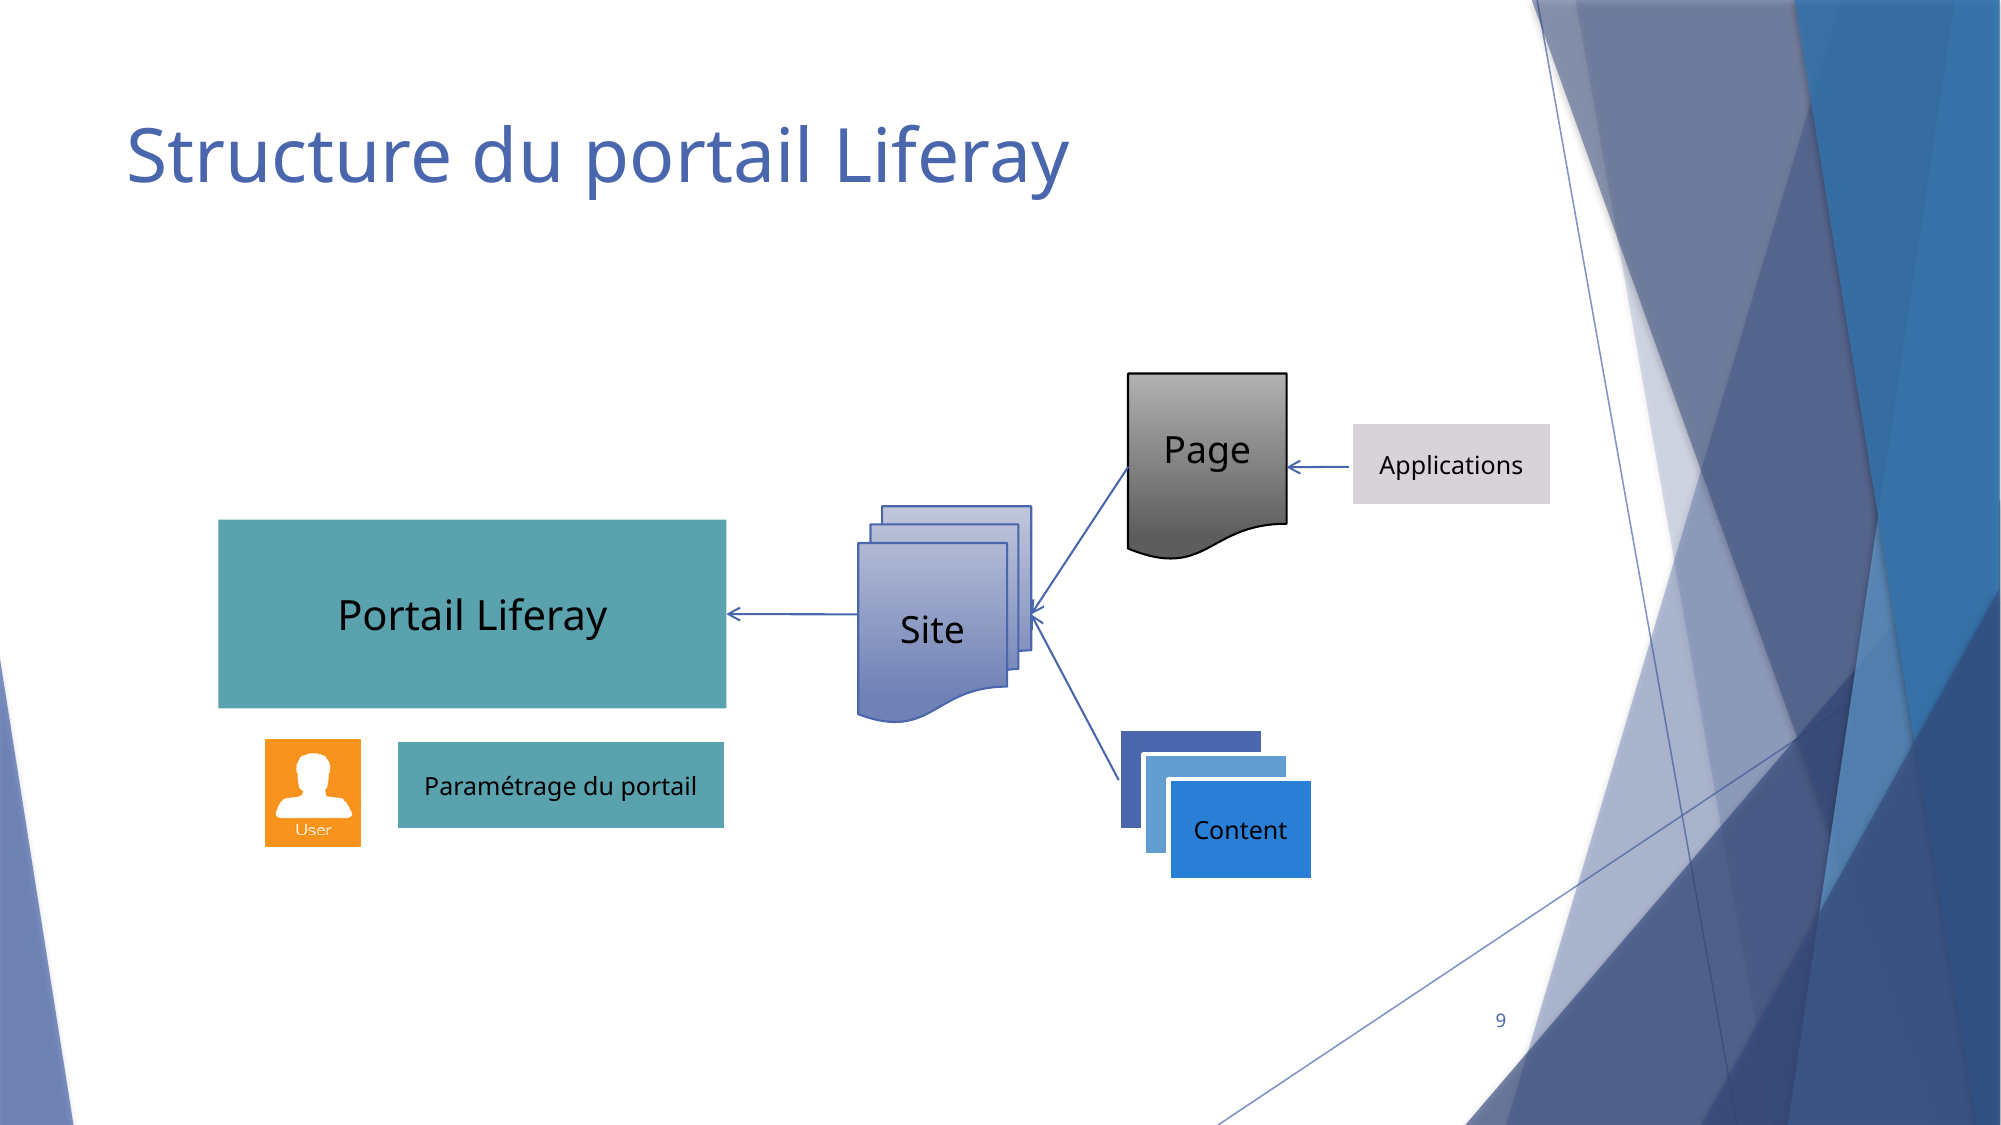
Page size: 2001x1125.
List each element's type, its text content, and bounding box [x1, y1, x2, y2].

title Structure du portail Liferay [111, 99, 1522, 317]
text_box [1030, 613, 1120, 781]
text_box Applications [1349, 420, 1554, 508]
text_box Page [1126, 372, 1288, 560]
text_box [1030, 466, 1129, 615]
text_box Contenu [1116, 727, 1265, 832]
picture [265, 739, 361, 848]
text_box Contenu [1141, 752, 1290, 857]
text_box Portail Liferay [217, 518, 728, 710]
text_box Paramétrage du portail [394, 738, 728, 832]
text_box Content [1166, 777, 1315, 882]
slide_number 9 [1409, 991, 1522, 1051]
text_box Site [857, 505, 1025, 724]
